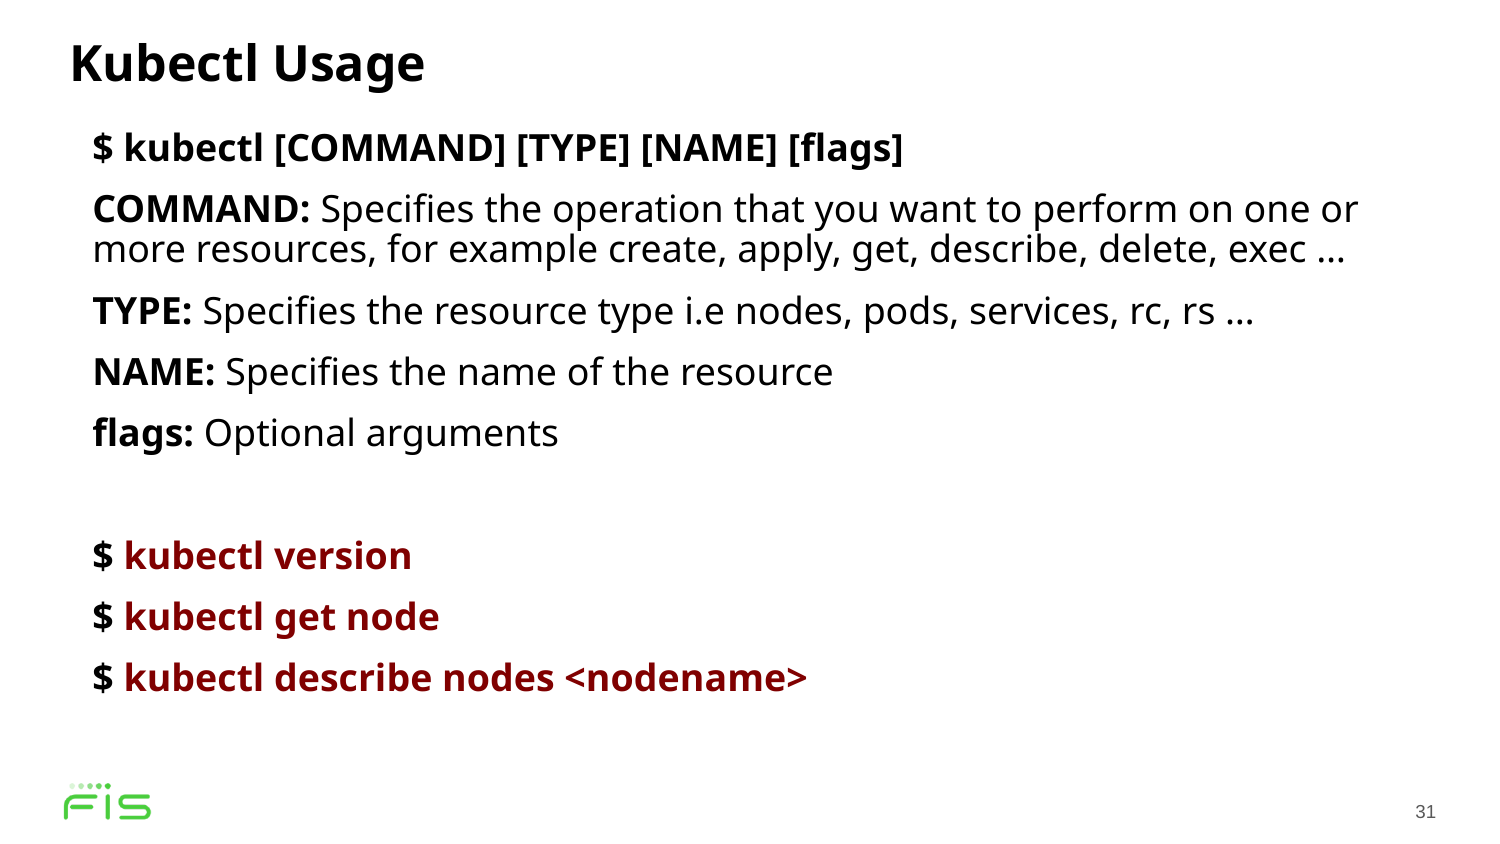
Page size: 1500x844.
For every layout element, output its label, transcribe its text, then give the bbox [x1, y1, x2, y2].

text_box $ kubectl [COMMAND] [TYPE] [NAME] [flags] COMMAND: Specifies the operation that you want to perform on one or more resources, for example create, apply, get, describe, delete, exec … TYPE: Specifies the resource type i.e nodes, pods, services, rc, rs … NAME: Specifies the name of the resource flags: Optional arguments $ kubectl version $ kubectl get node $ kubectl describe nodes <nodename> [77, 121, 1450, 821]
text_box Kubectl Usage [54, 30, 1450, 119]
slide_number 31 [1359, 800, 1437, 823]
picture [58, 780, 154, 823]
